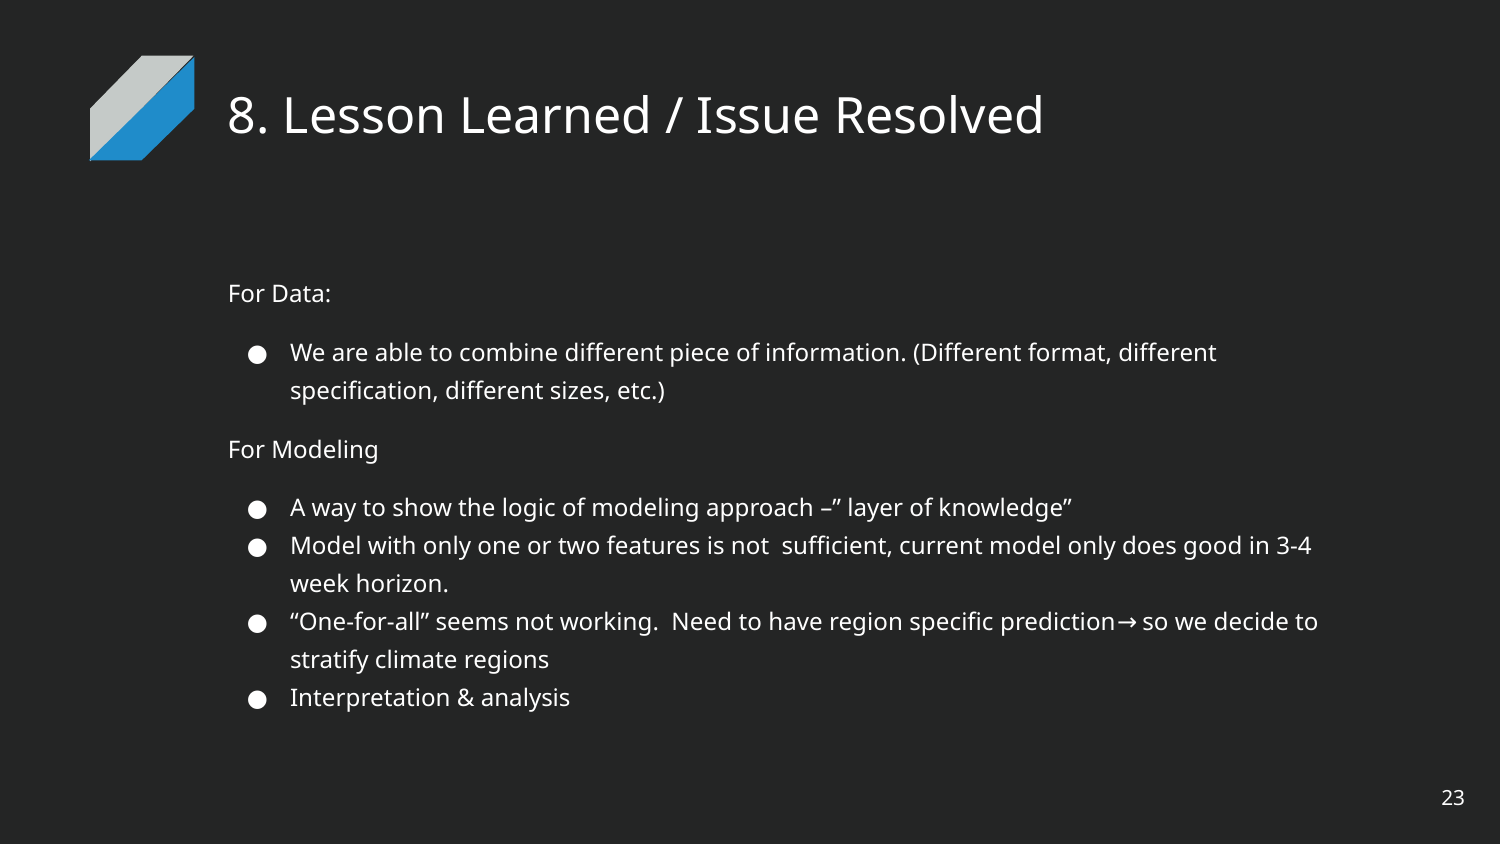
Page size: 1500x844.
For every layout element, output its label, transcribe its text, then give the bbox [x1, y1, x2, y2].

title 8. Lesson Learned / Issue Resolved [212, 64, 1368, 215]
list For Data: We are able to combine different piece of information. (Different format, different specification, different sizes, etc.) For Modeling A way to show the logic of modeling approach –” layer of knowledge” Model with only one or two features is not sufficient, current model only does good in 3-4 week horizon. “One-for-all” seems not working. Need to have region specific prediction→ so we decide to stratify climate regions Interpretation & analysis [212, 257, 1368, 735]
slide_number ‹#› [1389, 764, 1480, 830]
